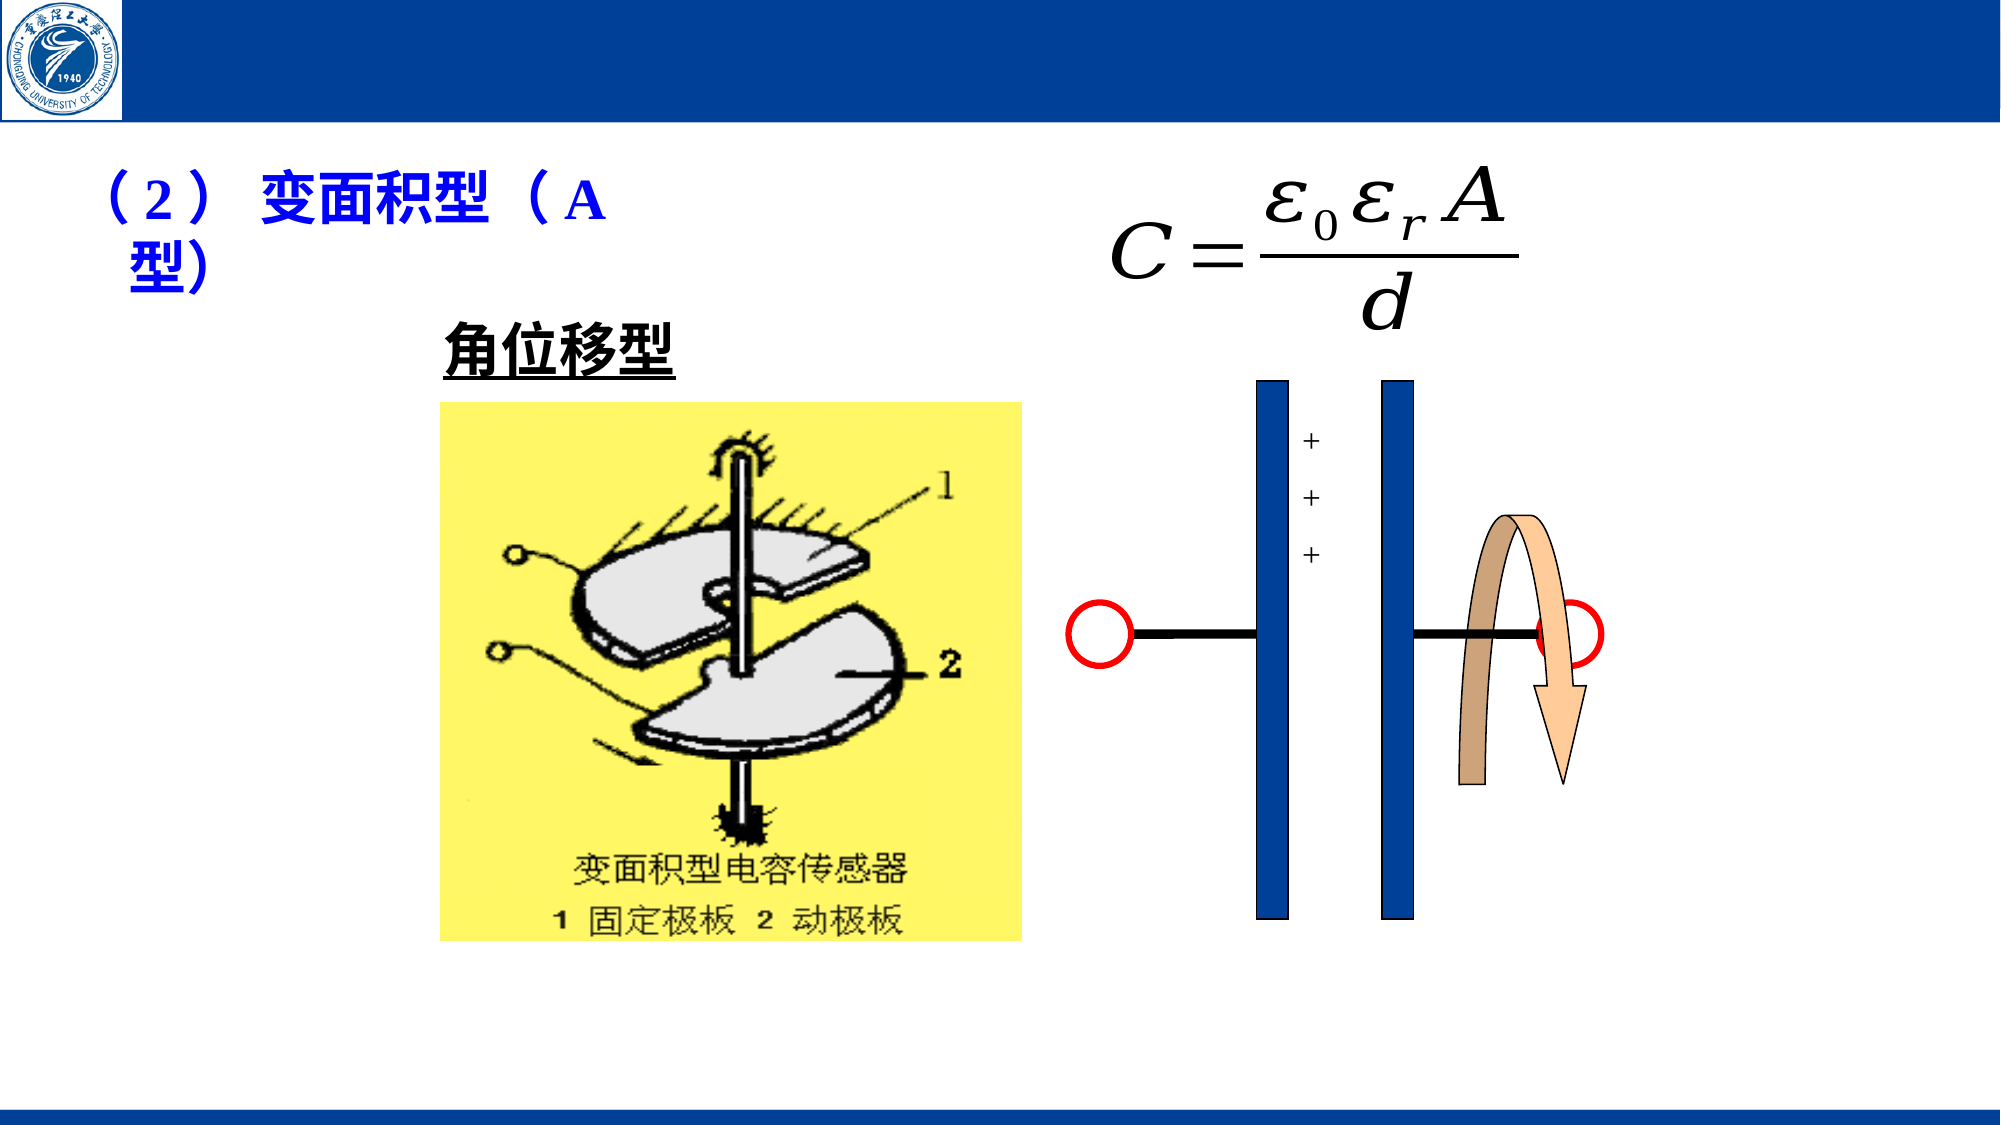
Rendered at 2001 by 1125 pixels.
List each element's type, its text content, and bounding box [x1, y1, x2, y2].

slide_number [249, 1046, 600, 1125]
slide_number 111 [1400, 1046, 1750, 1125]
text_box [427, 305, 1602, 941]
picture [2, 0, 122, 120]
text_box （2） 变面积型（A型） [57, 153, 731, 242]
